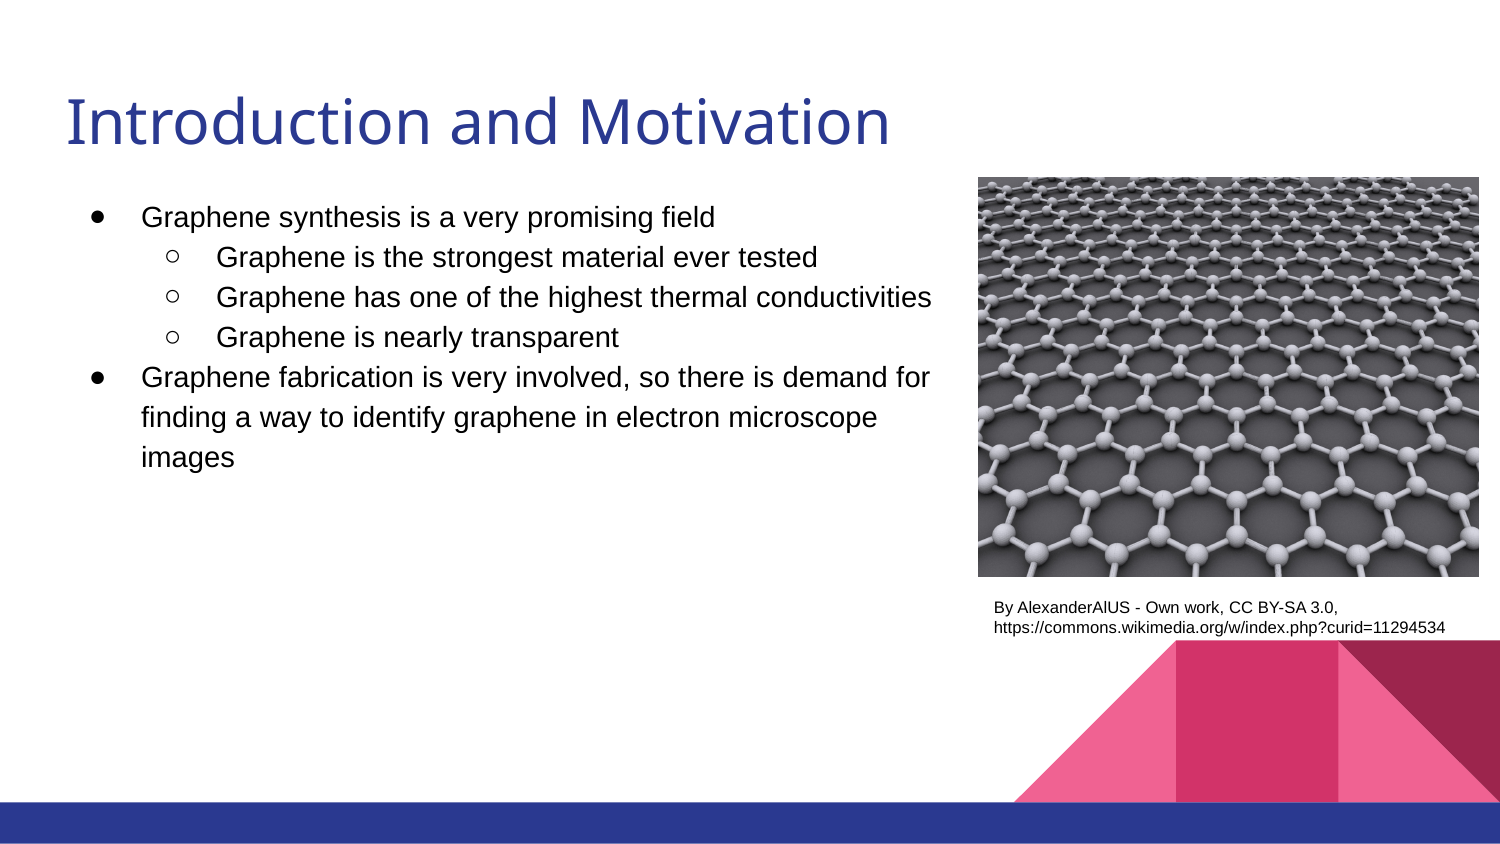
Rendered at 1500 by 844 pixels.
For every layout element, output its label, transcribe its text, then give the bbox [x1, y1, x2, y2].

picture [978, 177, 1479, 578]
list Graphene synthesis is a very promising field Graphene is the strongest material ever tested Graphene has one of the highest thermal conductivities Graphene is nearly transparent Graphene fabrication is very involved, so there is demand for finding a way to identify graphene in electron microscope images [51, 177, 972, 726]
title Introduction and Motivation [51, 67, 1449, 167]
text_box By AlexanderAlUS - Own work, CC BY-SA 3.0, https://commons.wikimedia.org/w/index.php?curid=11294534 [978, 584, 1479, 682]
